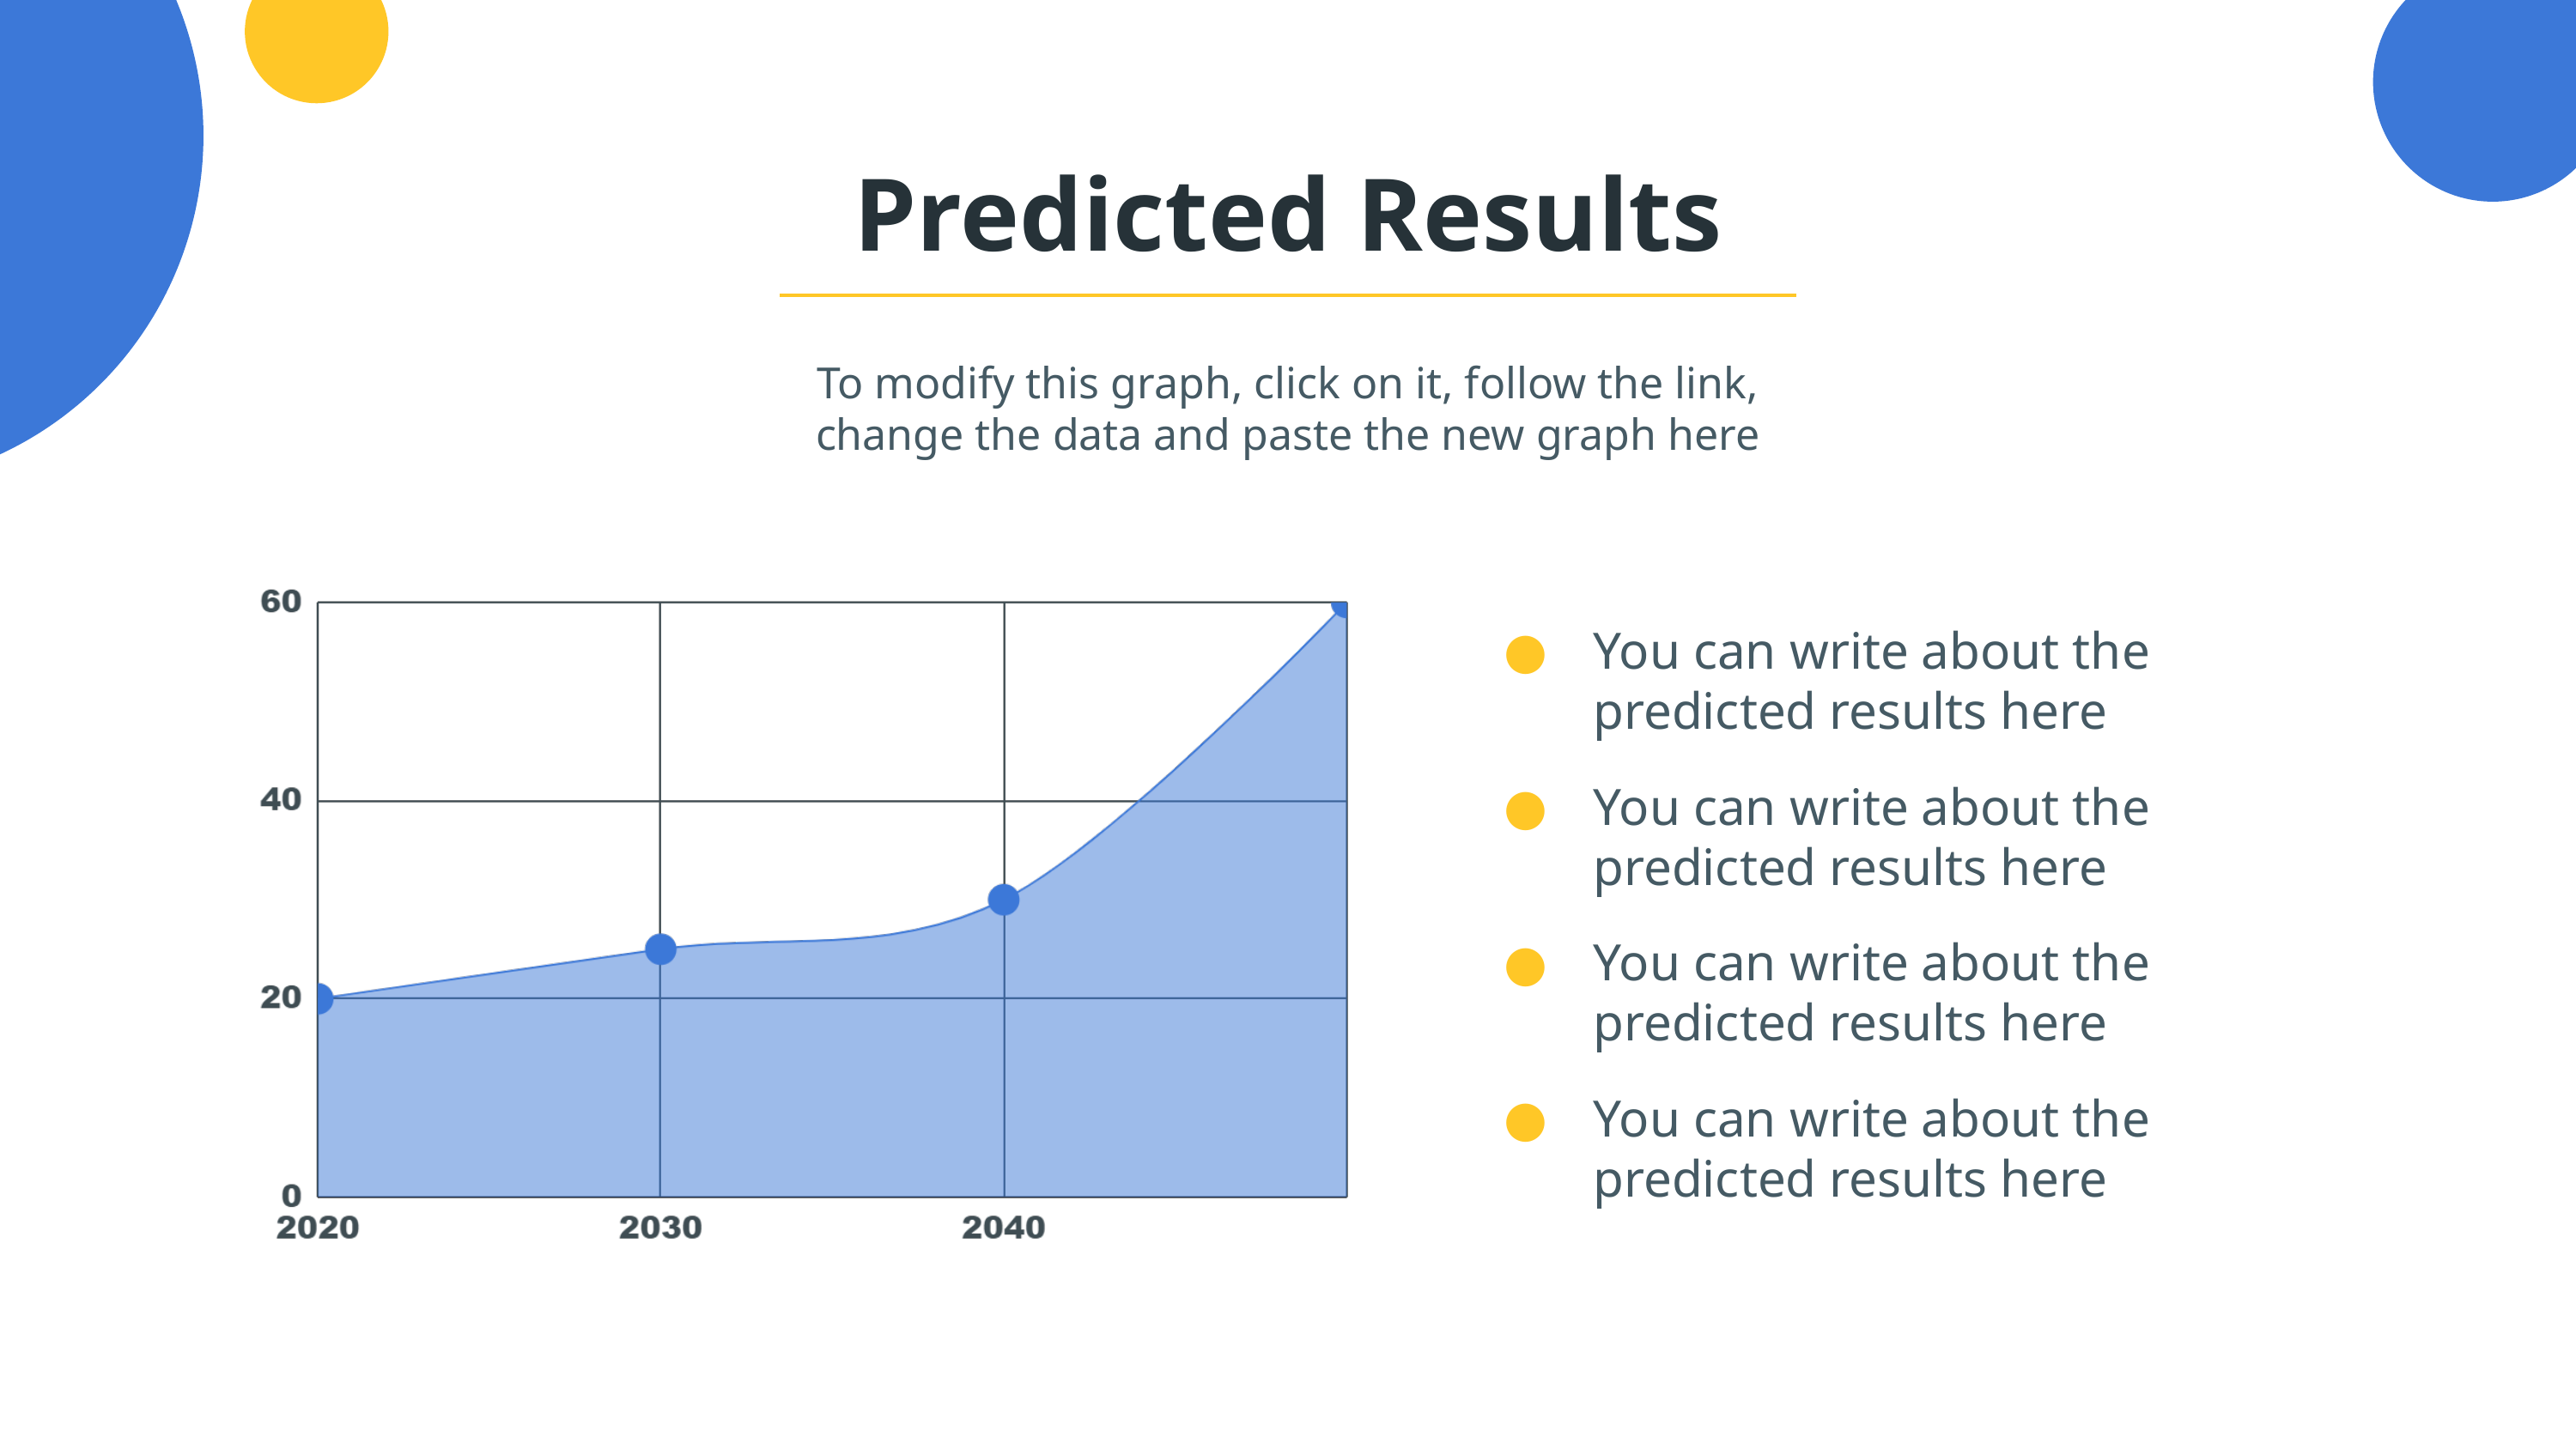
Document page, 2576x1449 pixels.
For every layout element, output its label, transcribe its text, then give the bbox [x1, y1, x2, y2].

subtitle To modify this graph, click on it, follow the link, change the data and paste the new graph here [730, 349, 1846, 465]
picture [202, 549, 1384, 1280]
list You can write about the predicted results here You can write about the predicted results here You can write about the predicted results here You can write about the predicted results here [1438, 593, 2373, 1245]
title Predicted Results [203, 124, 2373, 287]
